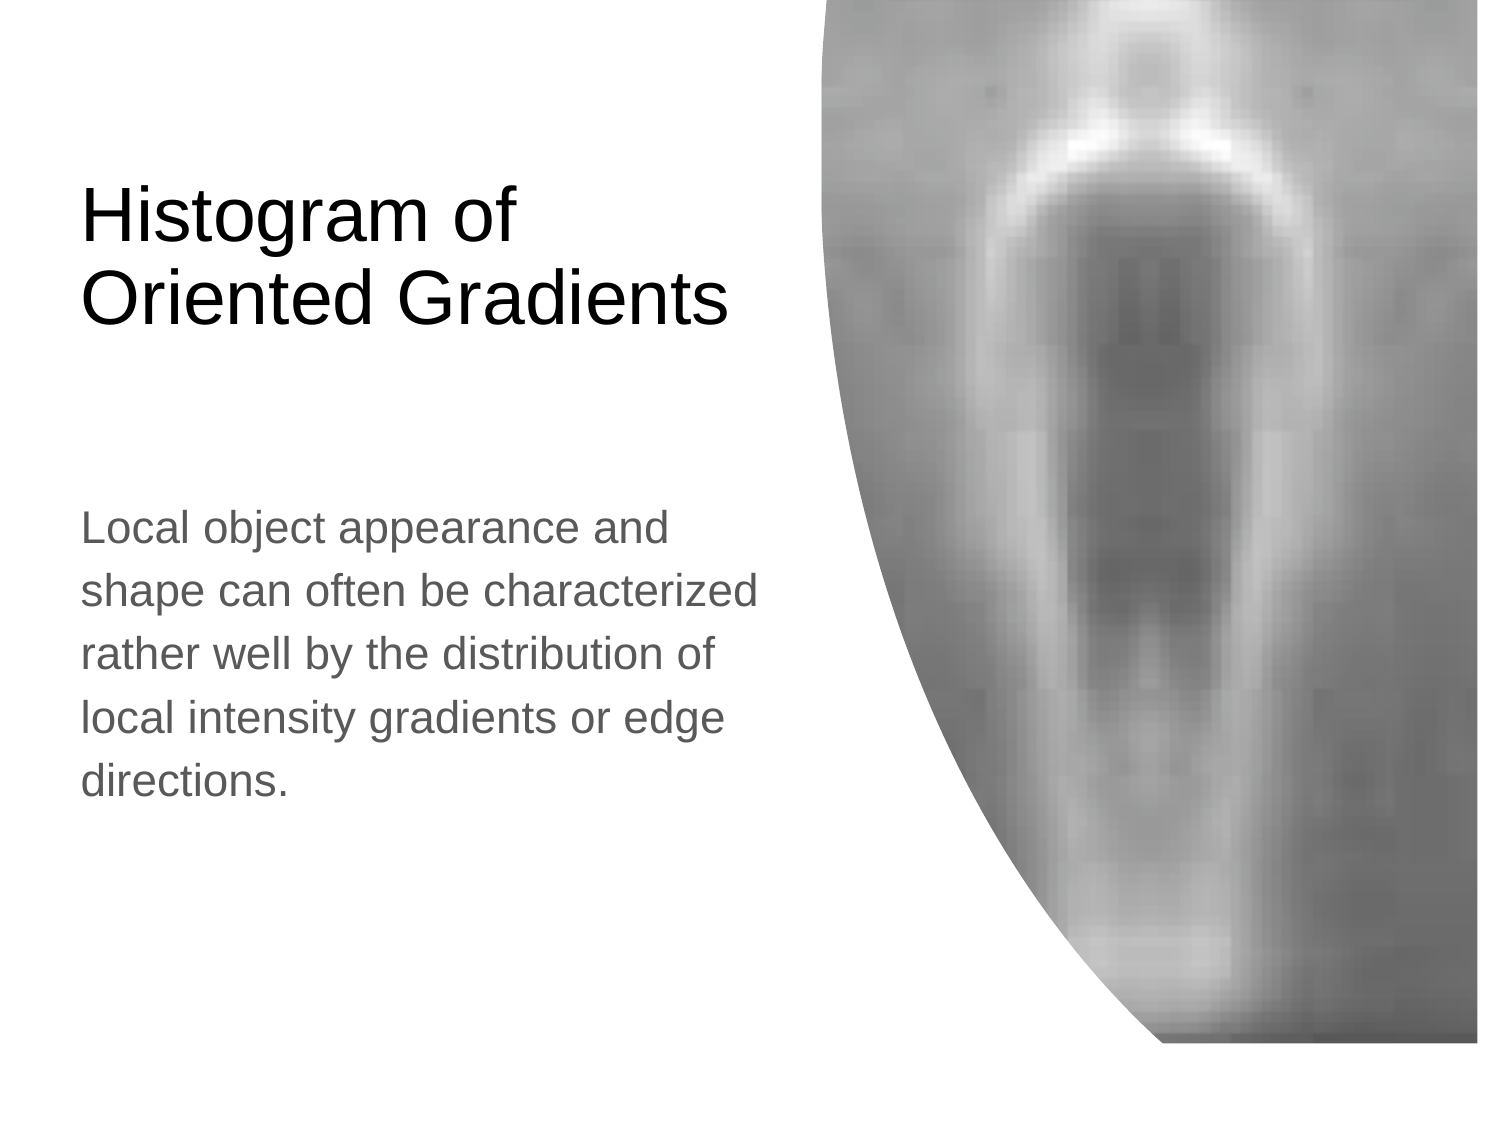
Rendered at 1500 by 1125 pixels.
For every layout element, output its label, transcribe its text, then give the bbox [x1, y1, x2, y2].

list Local object appearance and shape can often be characterized rather well by the distribution of local intensity gradients or edge directions. [65, 482, 808, 1051]
title Histogram of Oriented Gradients [65, 119, 808, 398]
picture [819, 0, 1478, 1044]
